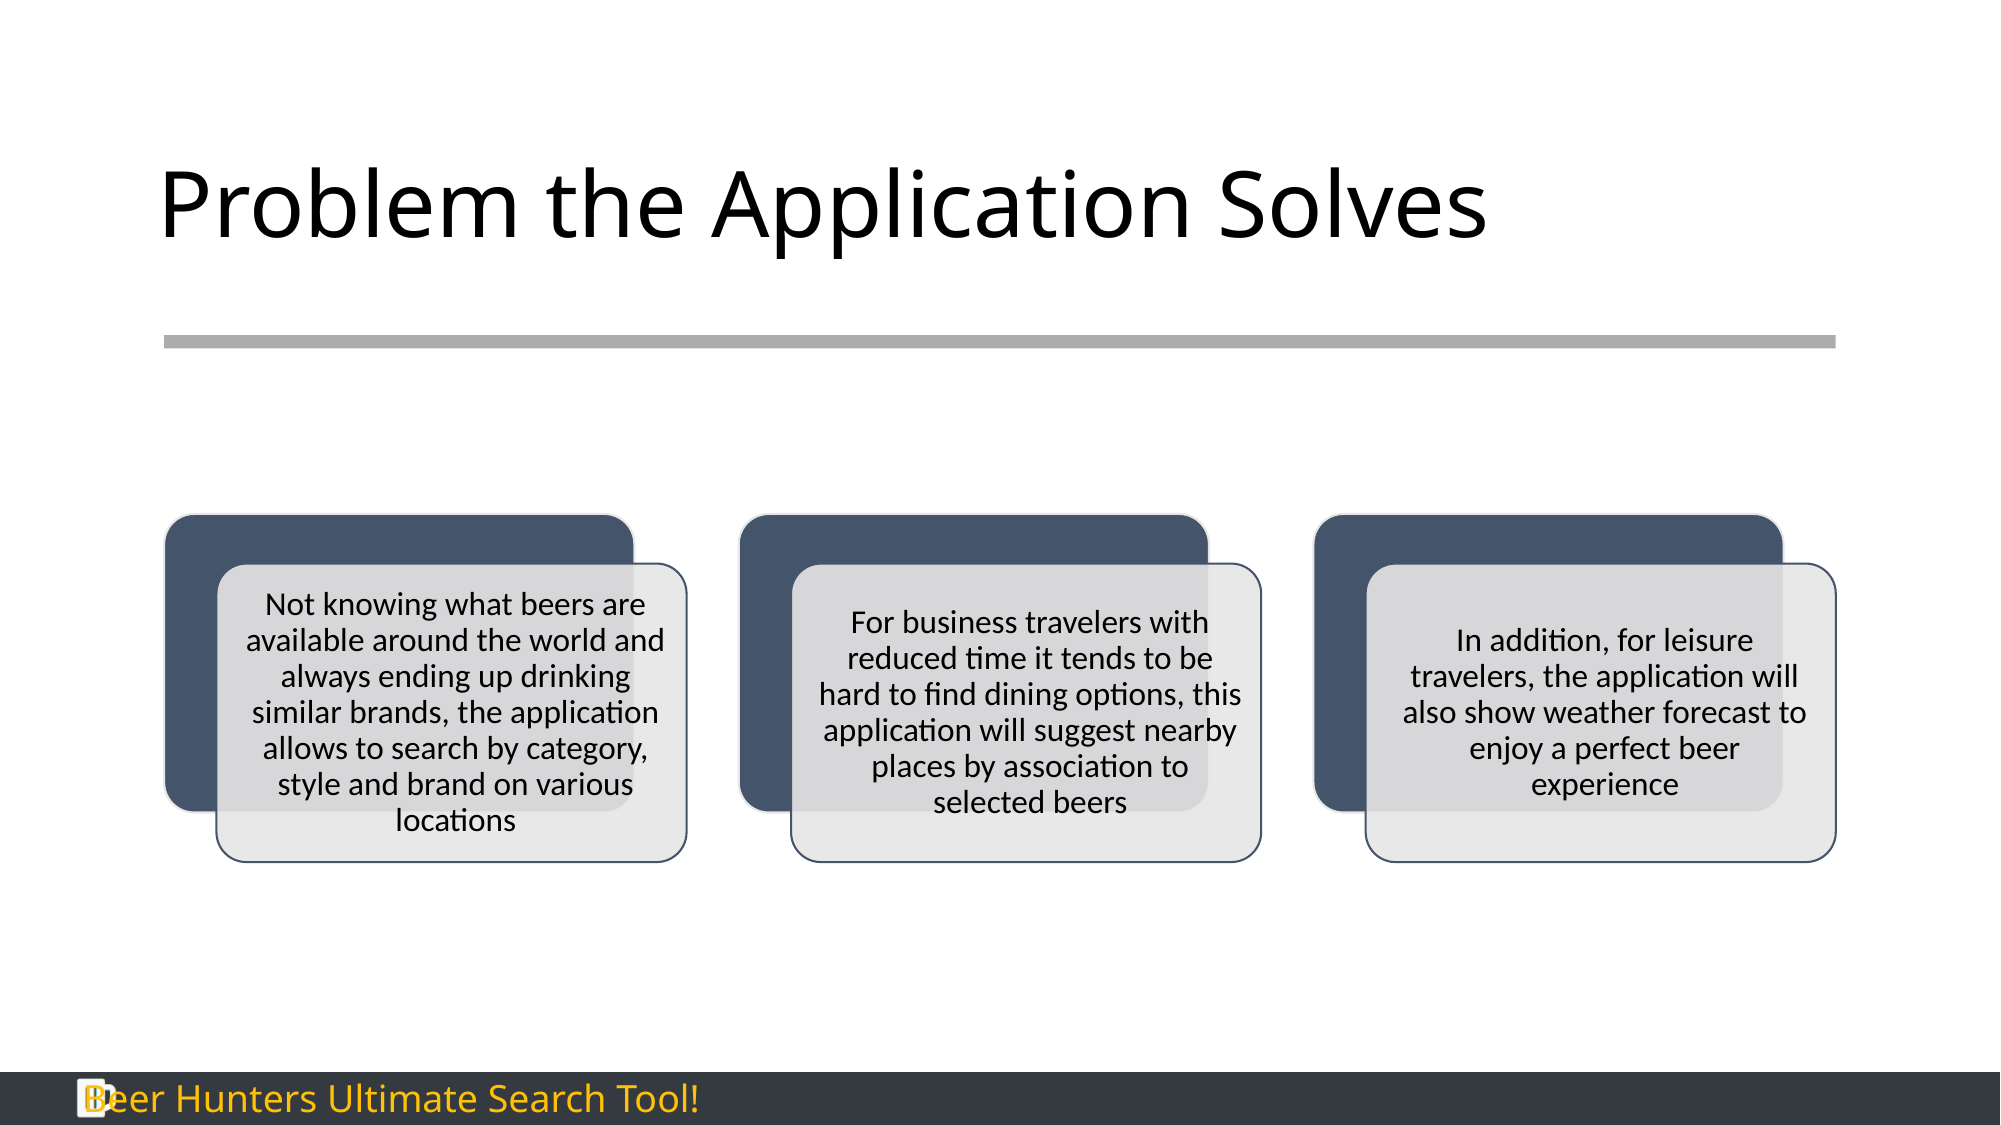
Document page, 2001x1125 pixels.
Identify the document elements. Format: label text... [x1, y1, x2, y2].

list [164, 391, 1836, 985]
picture [0, 1072, 2000, 1125]
text_box [163, 334, 1837, 349]
title Problem the Application Solves [142, 99, 1858, 317]
